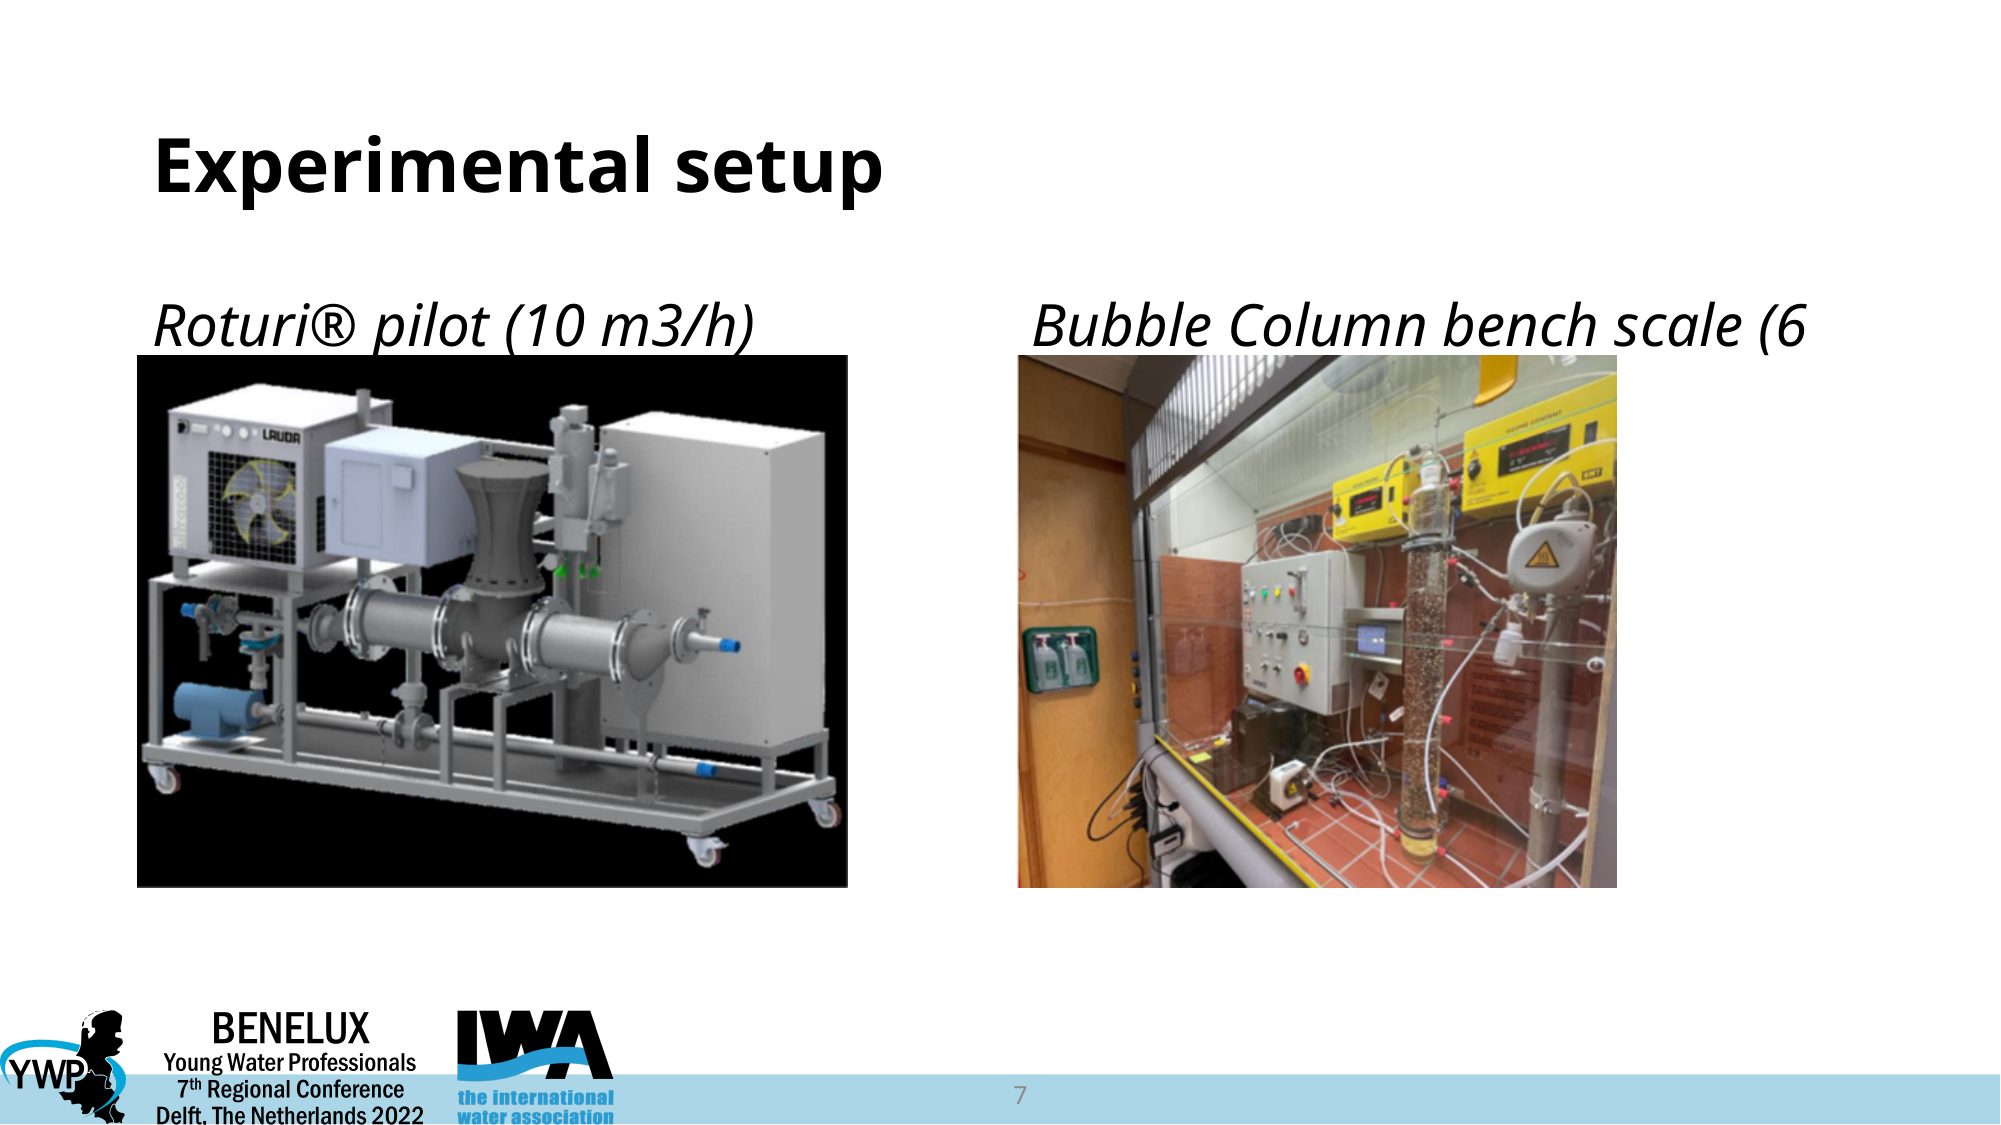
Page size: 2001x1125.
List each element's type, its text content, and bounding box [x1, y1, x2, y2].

picture [0, 984, 618, 1125]
list Bubble Column bench scale (6 L) [1016, 288, 1867, 424]
title Experimental setup [137, 59, 1867, 278]
list Roturi® pilot (10 m3/h) [137, 288, 984, 424]
slide_number 7 [957, 1071, 1043, 1122]
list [1016, 355, 1617, 888]
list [137, 355, 848, 888]
